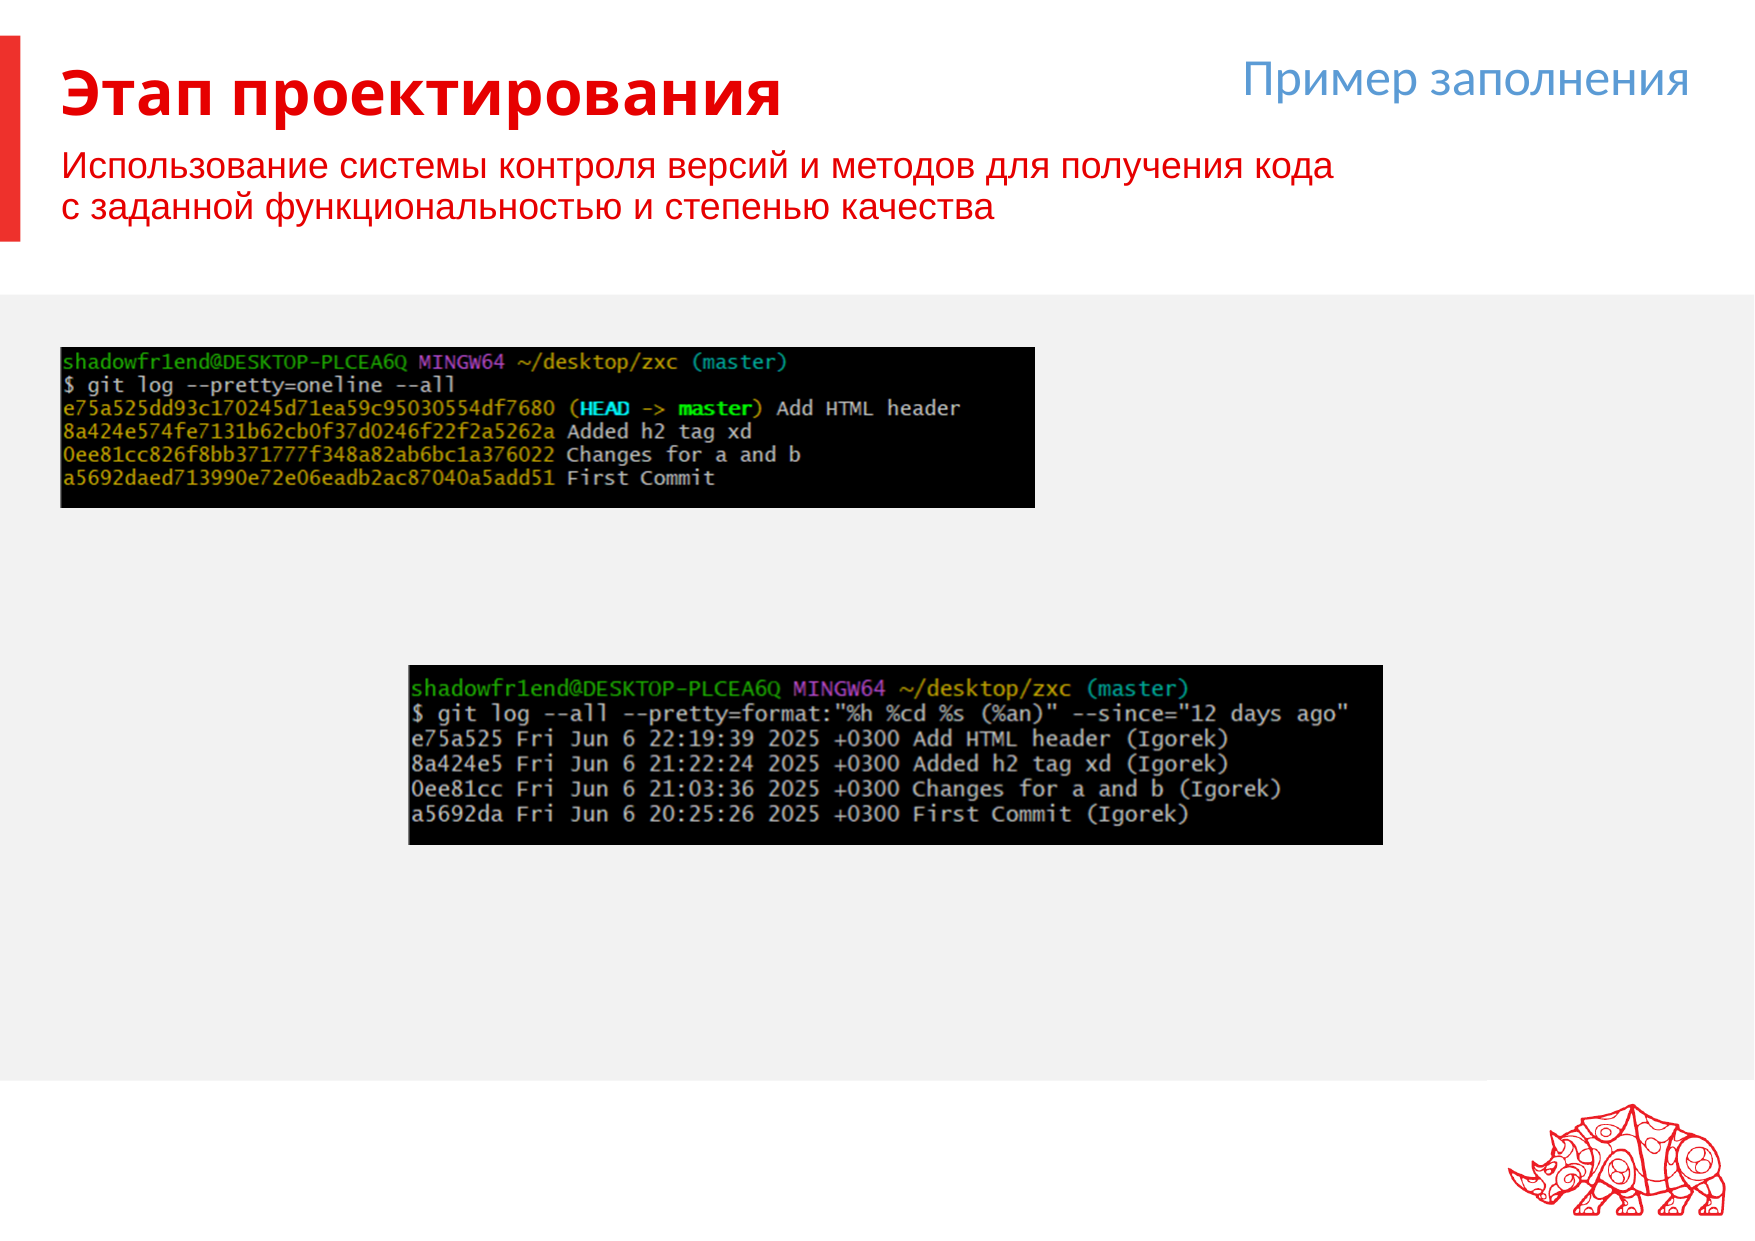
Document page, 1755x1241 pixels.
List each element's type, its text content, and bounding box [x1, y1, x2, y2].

list Использование системы контроля версий и методов для получения кода с заданной функциональностью и степенью качества [44, 72, 1370, 236]
picture [1487, 1080, 1755, 1229]
picture [60, 346, 1035, 509]
title Этап проектирования [60, 0, 1650, 200]
text_box Пример заполнения [1650, 36, 1726, 115]
picture [408, 665, 1383, 845]
